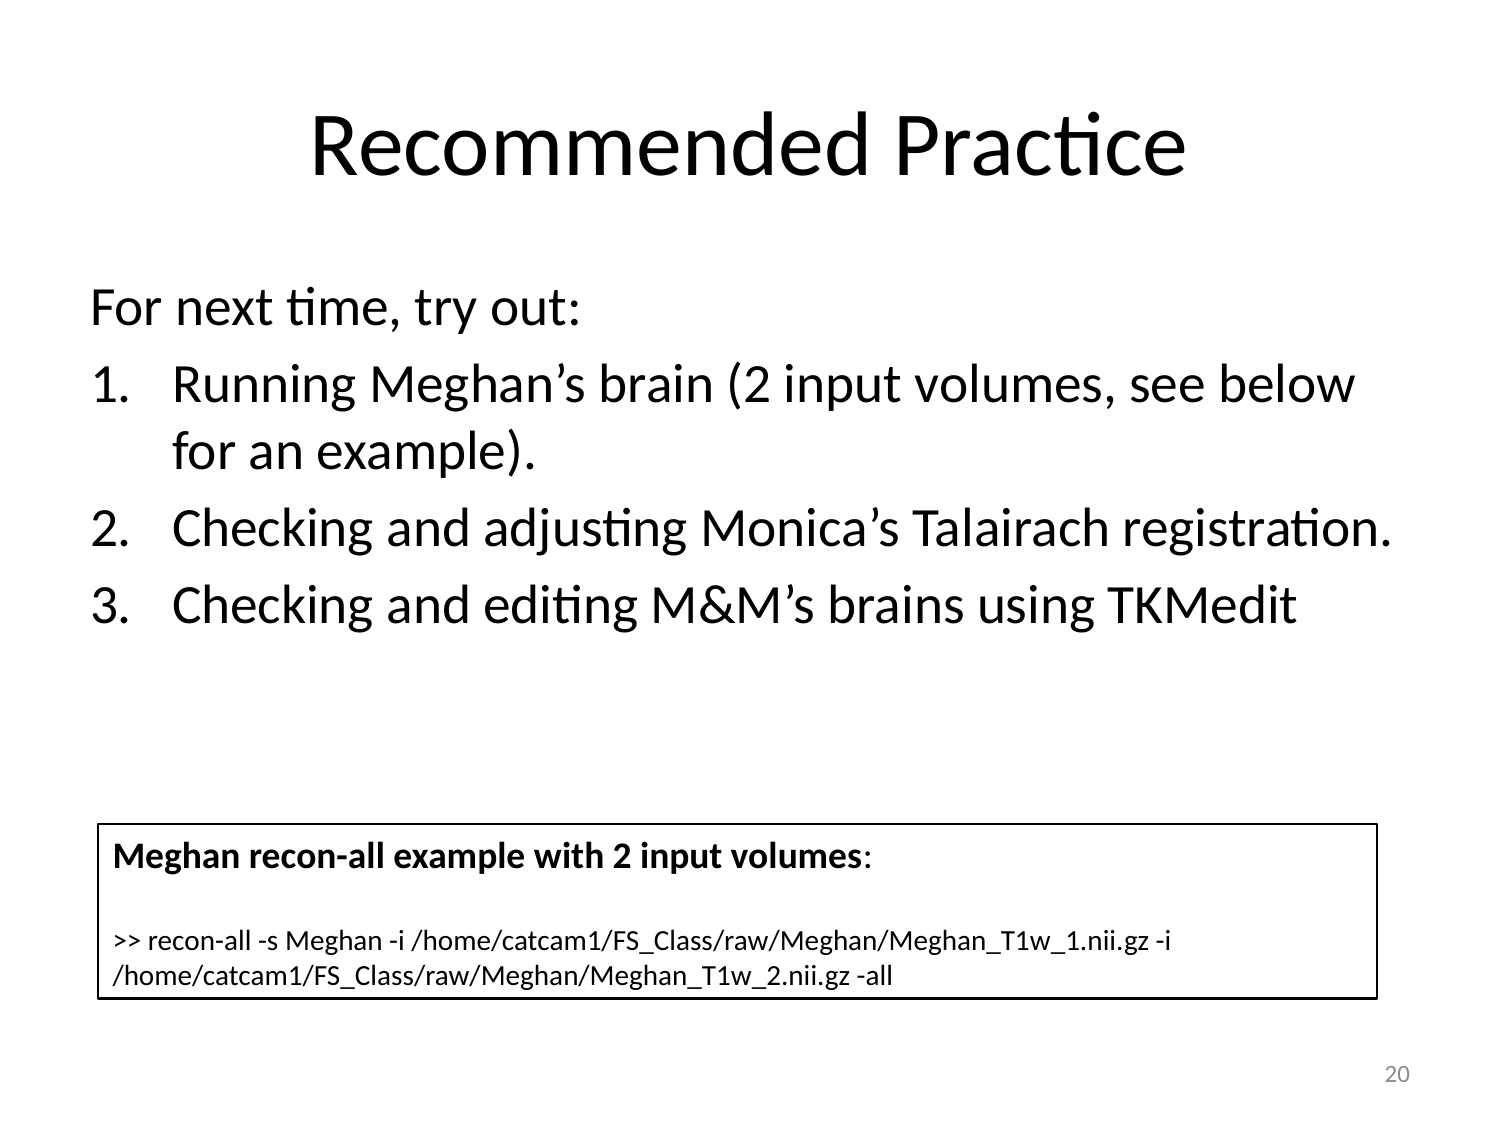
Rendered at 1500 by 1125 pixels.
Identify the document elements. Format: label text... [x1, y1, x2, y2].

text_box Meghan recon-all example with 2 input volumes: >> recon-all -s Meghan -i /home/catcam1/FS_Class/raw/Meghan/Meghan_T1w_1.nii.gz -i /home/catcam1/FS_Class/raw/Meghan/Meghan_T1w_2.nii.gz -all [97, 823, 1377, 999]
list For next time, try out: Running Meghan’s brain (2 input volumes, see below for an example). Checking and adjusting Monica’s Talairach registration. Checking and editing M&M’s brains using TKMedit [75, 262, 1425, 691]
slide_number 20 [1074, 1042, 1425, 1103]
title Recommended Practice [75, 45, 1425, 233]
